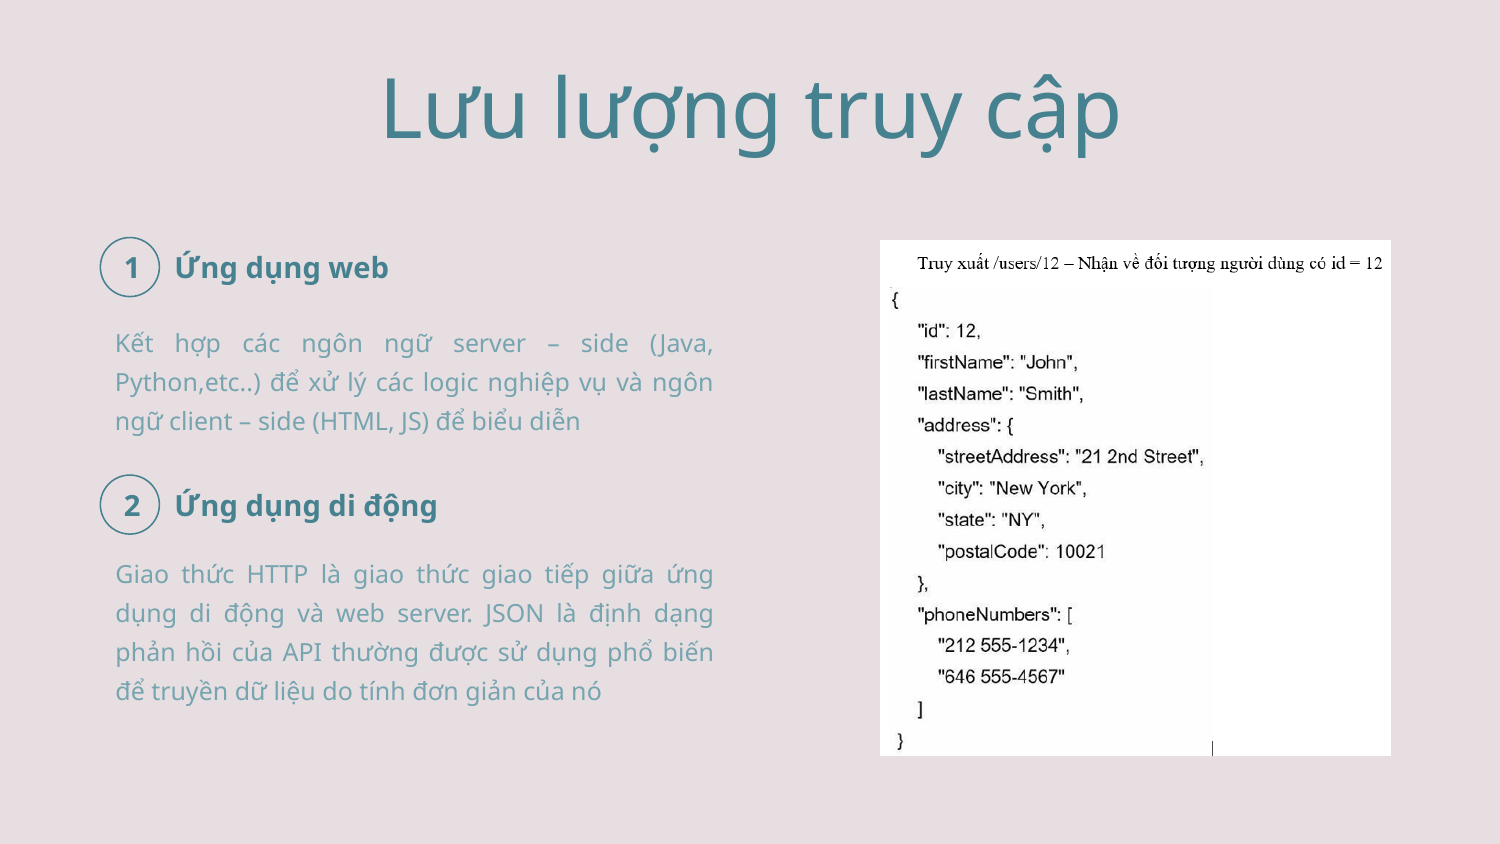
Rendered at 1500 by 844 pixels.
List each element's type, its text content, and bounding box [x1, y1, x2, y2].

text_box 1 [100, 237, 160, 297]
text_box Ứng dụng di động [159, 474, 638, 535]
picture [0, 0, 1500, 844]
text_box Kết hợp các ngôn ngữ server – side (Java, Python,etc..) để xử lý các logic nghiệp vụ và ngôn ngữ client – side (HTML, JS) để biểu diễn [100, 303, 730, 516]
text_box Lưu lượng truy cập [85, 23, 1417, 170]
text_box Ứng dụng web [159, 236, 638, 298]
text_box 2 [100, 475, 160, 535]
text_box Giao thức HTTP là giao thức giao tiếp giữa ứng dụng di động và web server. JSON là định dạng phản hồi của API thường được sử dụng phổ biến để truyền dữ liệu do tính đơn giản của nó [100, 534, 731, 748]
